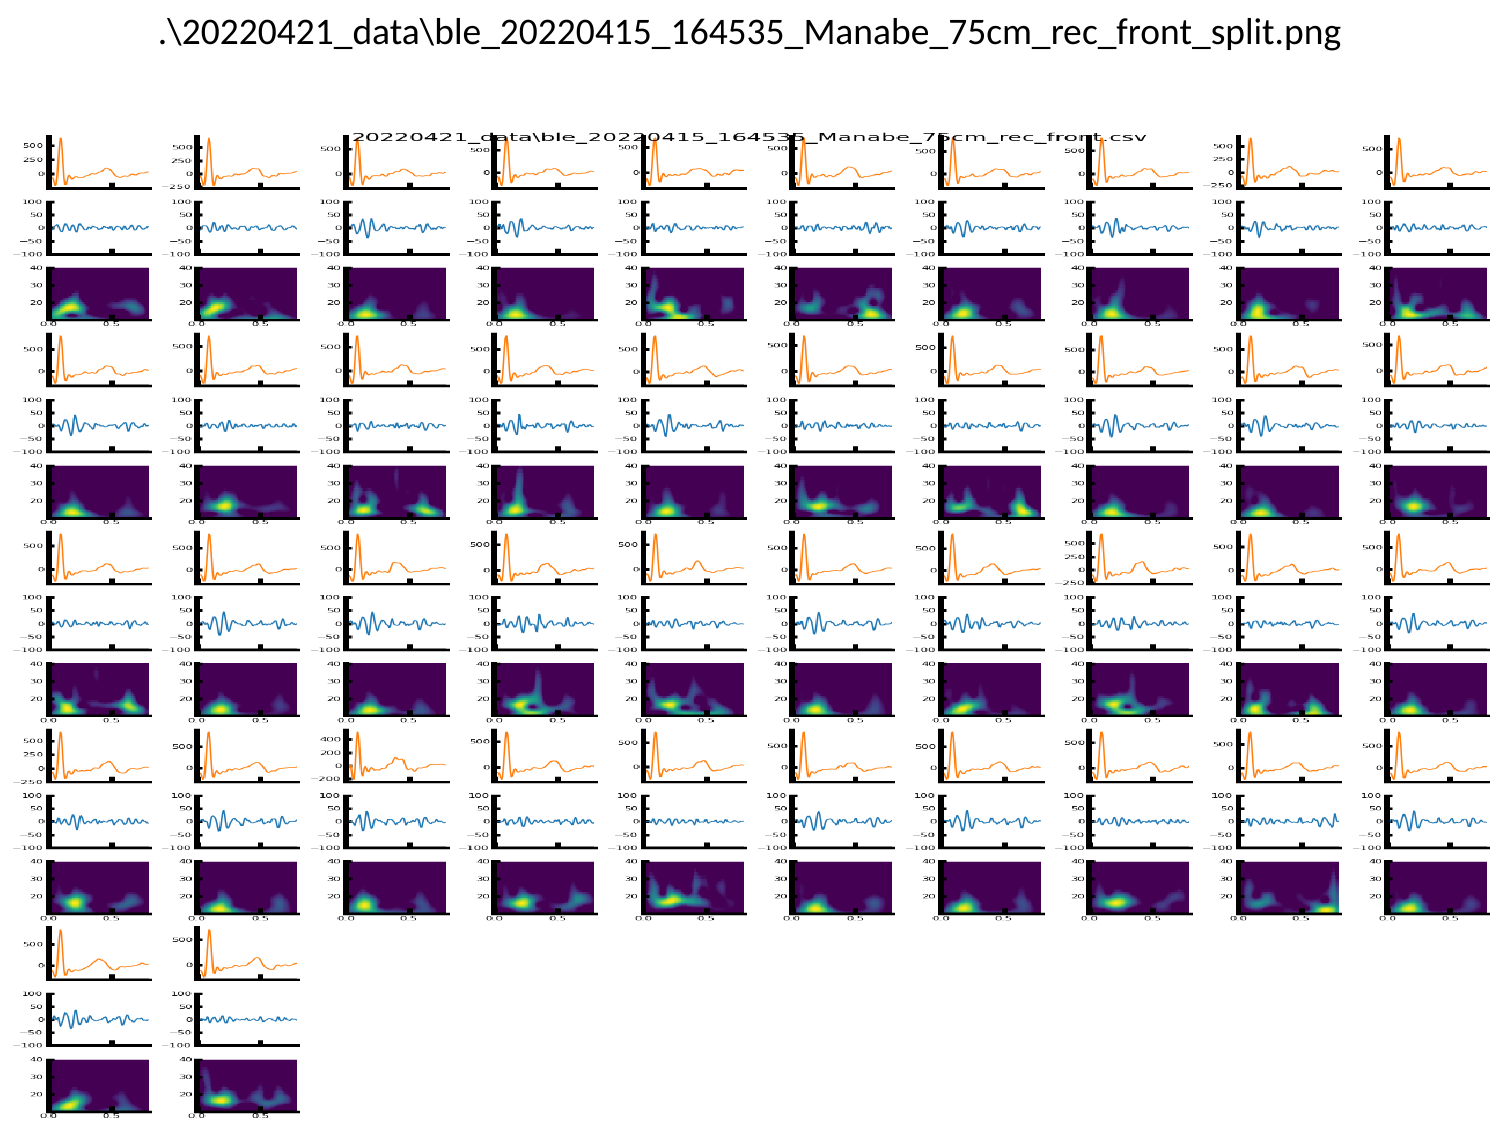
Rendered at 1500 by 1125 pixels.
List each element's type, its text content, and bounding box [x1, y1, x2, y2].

picture [0, 112, 1500, 1125]
text_box .\20220421_data\ble_20220415_164535_Manabe_75cm_rec_front_split.png [143, 0, 1357, 60]
